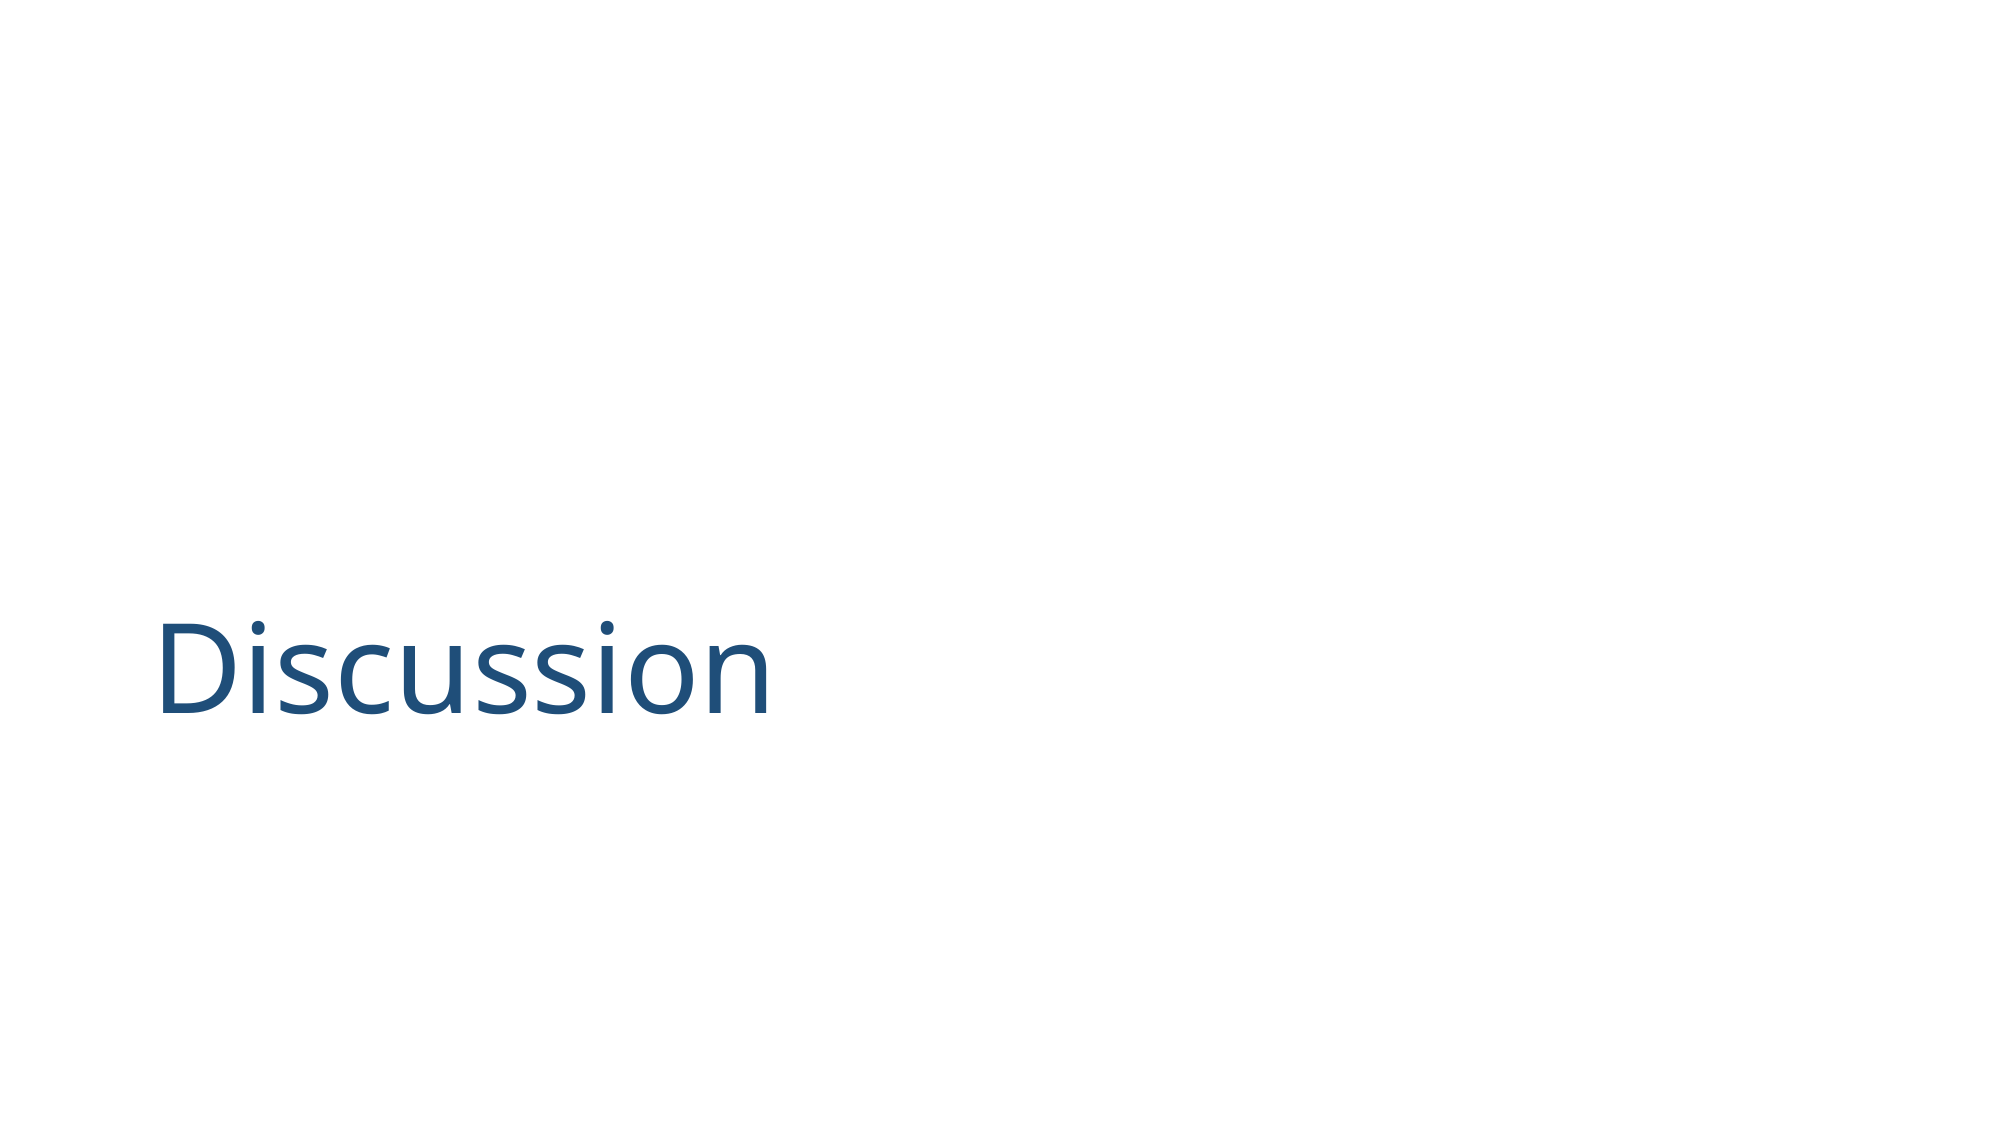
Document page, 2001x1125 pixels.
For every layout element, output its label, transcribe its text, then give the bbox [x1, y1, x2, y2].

title Discussion [136, 280, 1862, 749]
